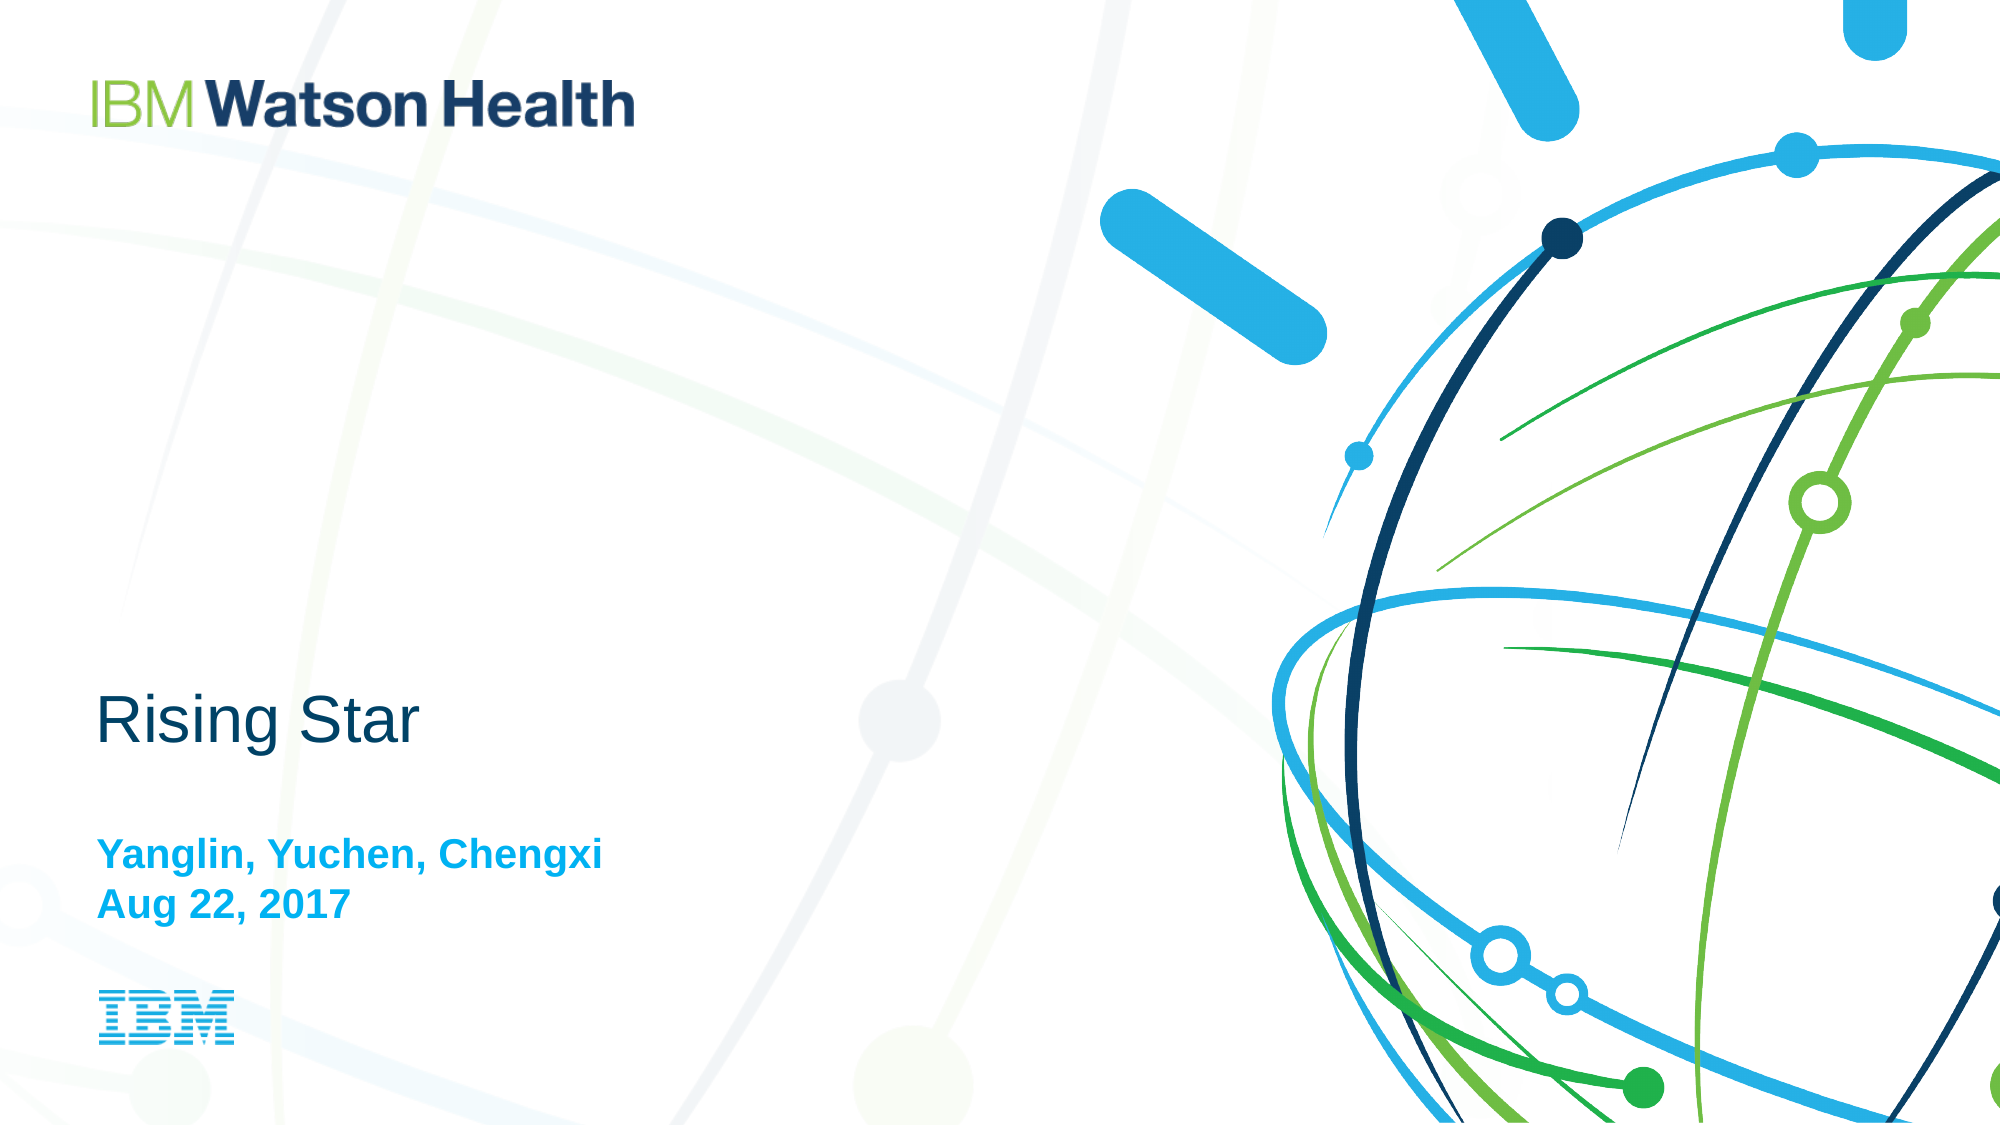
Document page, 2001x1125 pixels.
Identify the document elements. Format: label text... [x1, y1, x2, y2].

picture [0, 0, 2000, 1125]
subtitle Yanglin, Yuchen, Chengxi Aug 22, 2017 [81, 819, 1182, 960]
